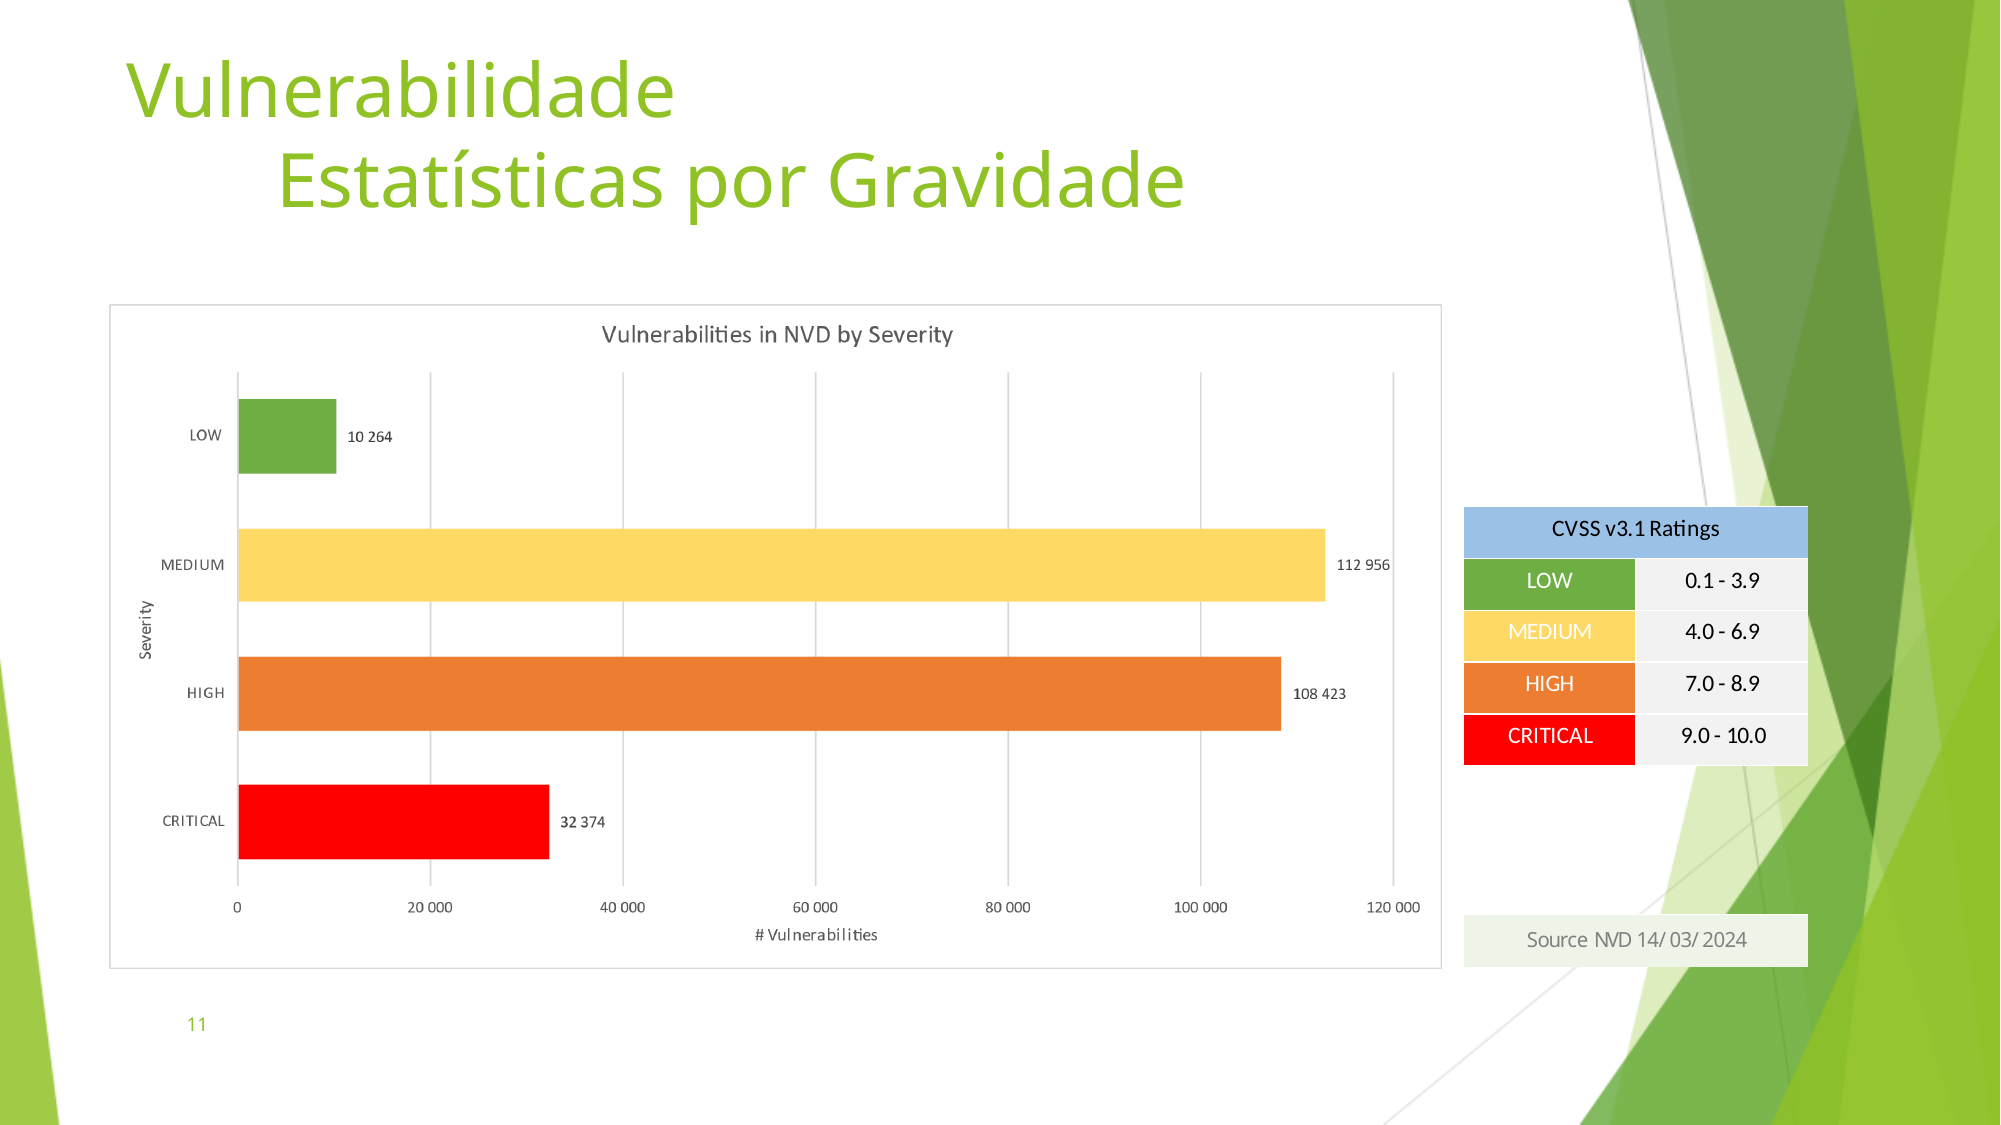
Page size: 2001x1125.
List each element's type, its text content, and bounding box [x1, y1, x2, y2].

picture [0, 0, 2000, 1125]
slide_number 11 [111, 995, 224, 1055]
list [1462, 505, 1810, 768]
title Vulnerabilidade Estatísticas por Gravidade [111, 34, 1779, 252]
